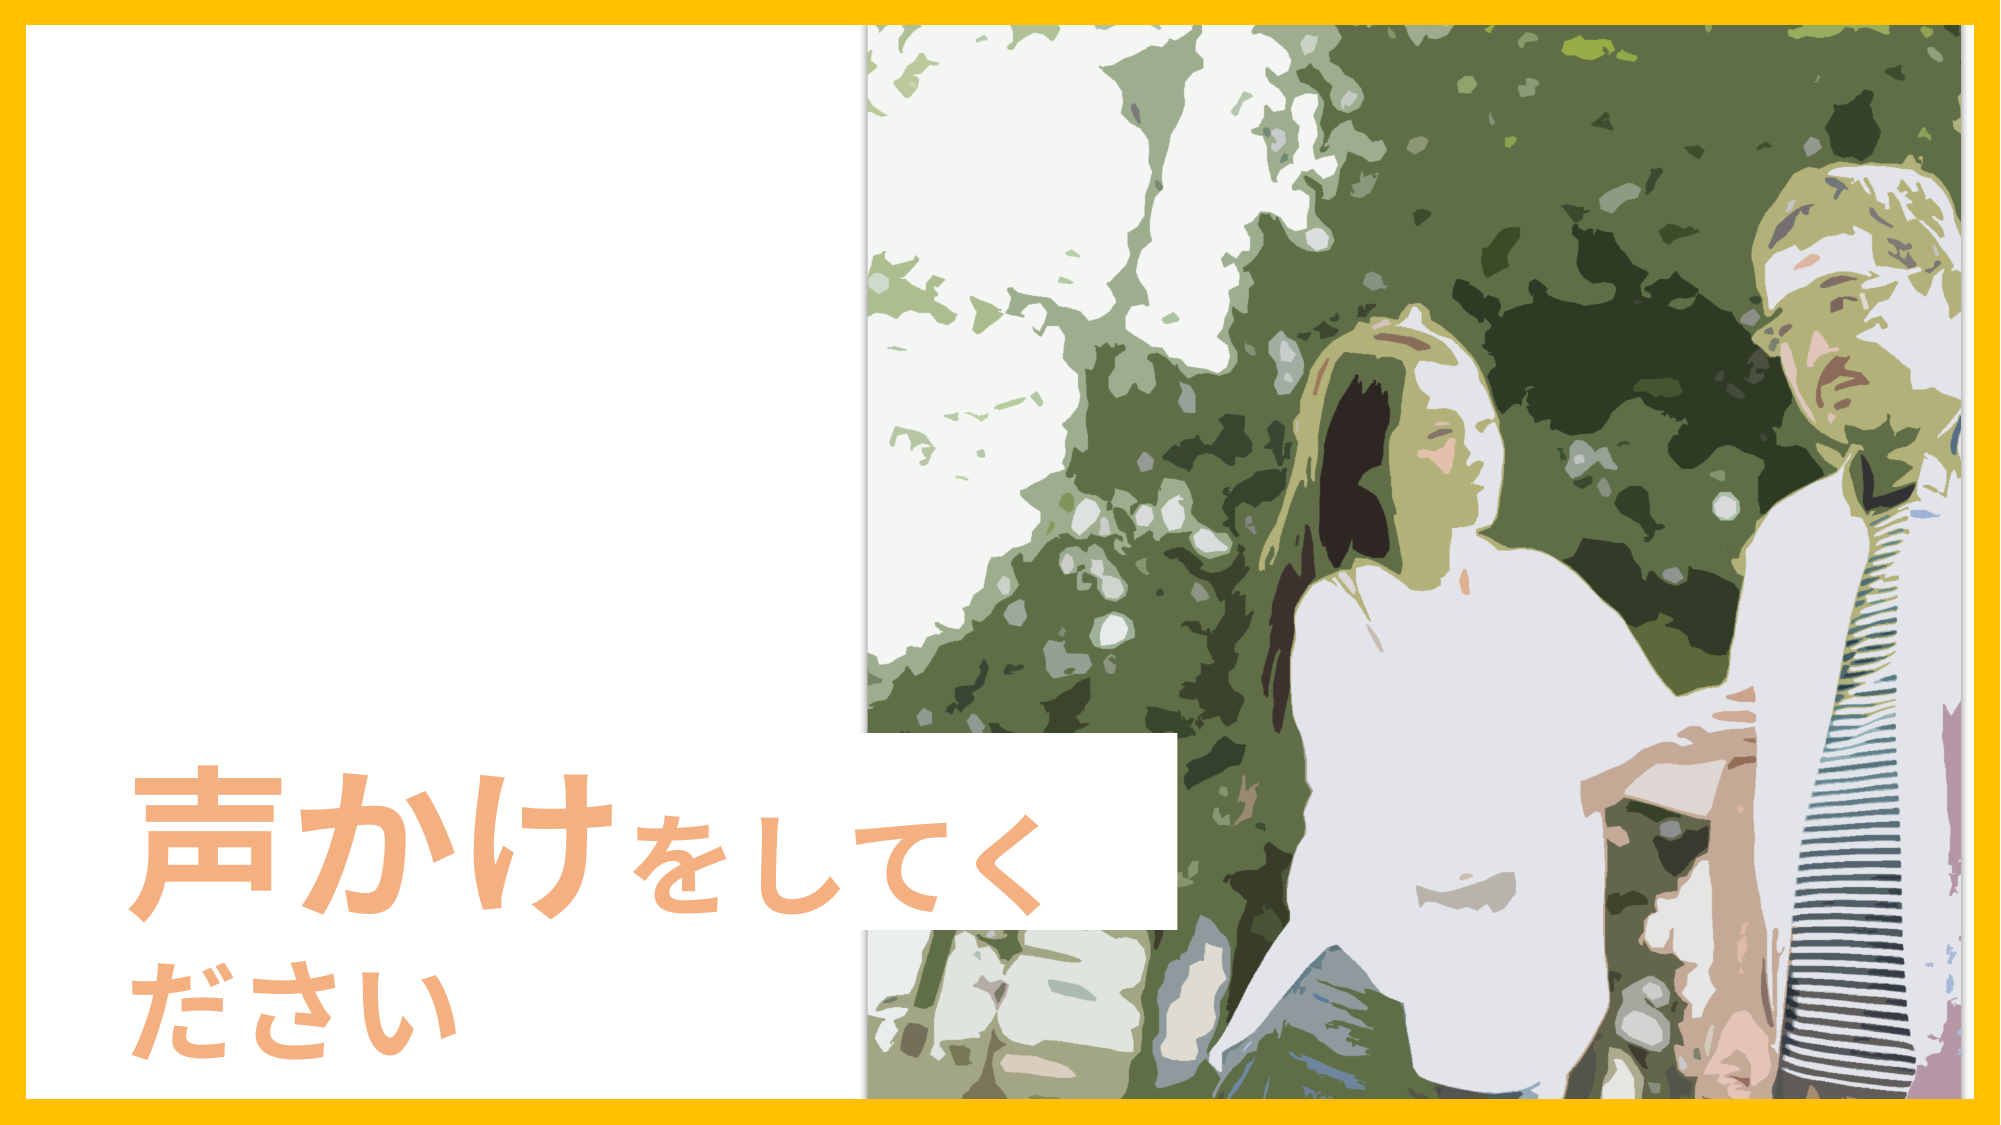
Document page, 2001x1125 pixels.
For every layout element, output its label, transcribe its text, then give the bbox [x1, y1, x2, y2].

picture [867, 11, 1962, 1108]
text_box [0, 0, 2000, 1125]
text_box 声かけをしてください [110, 733, 862, 930]
